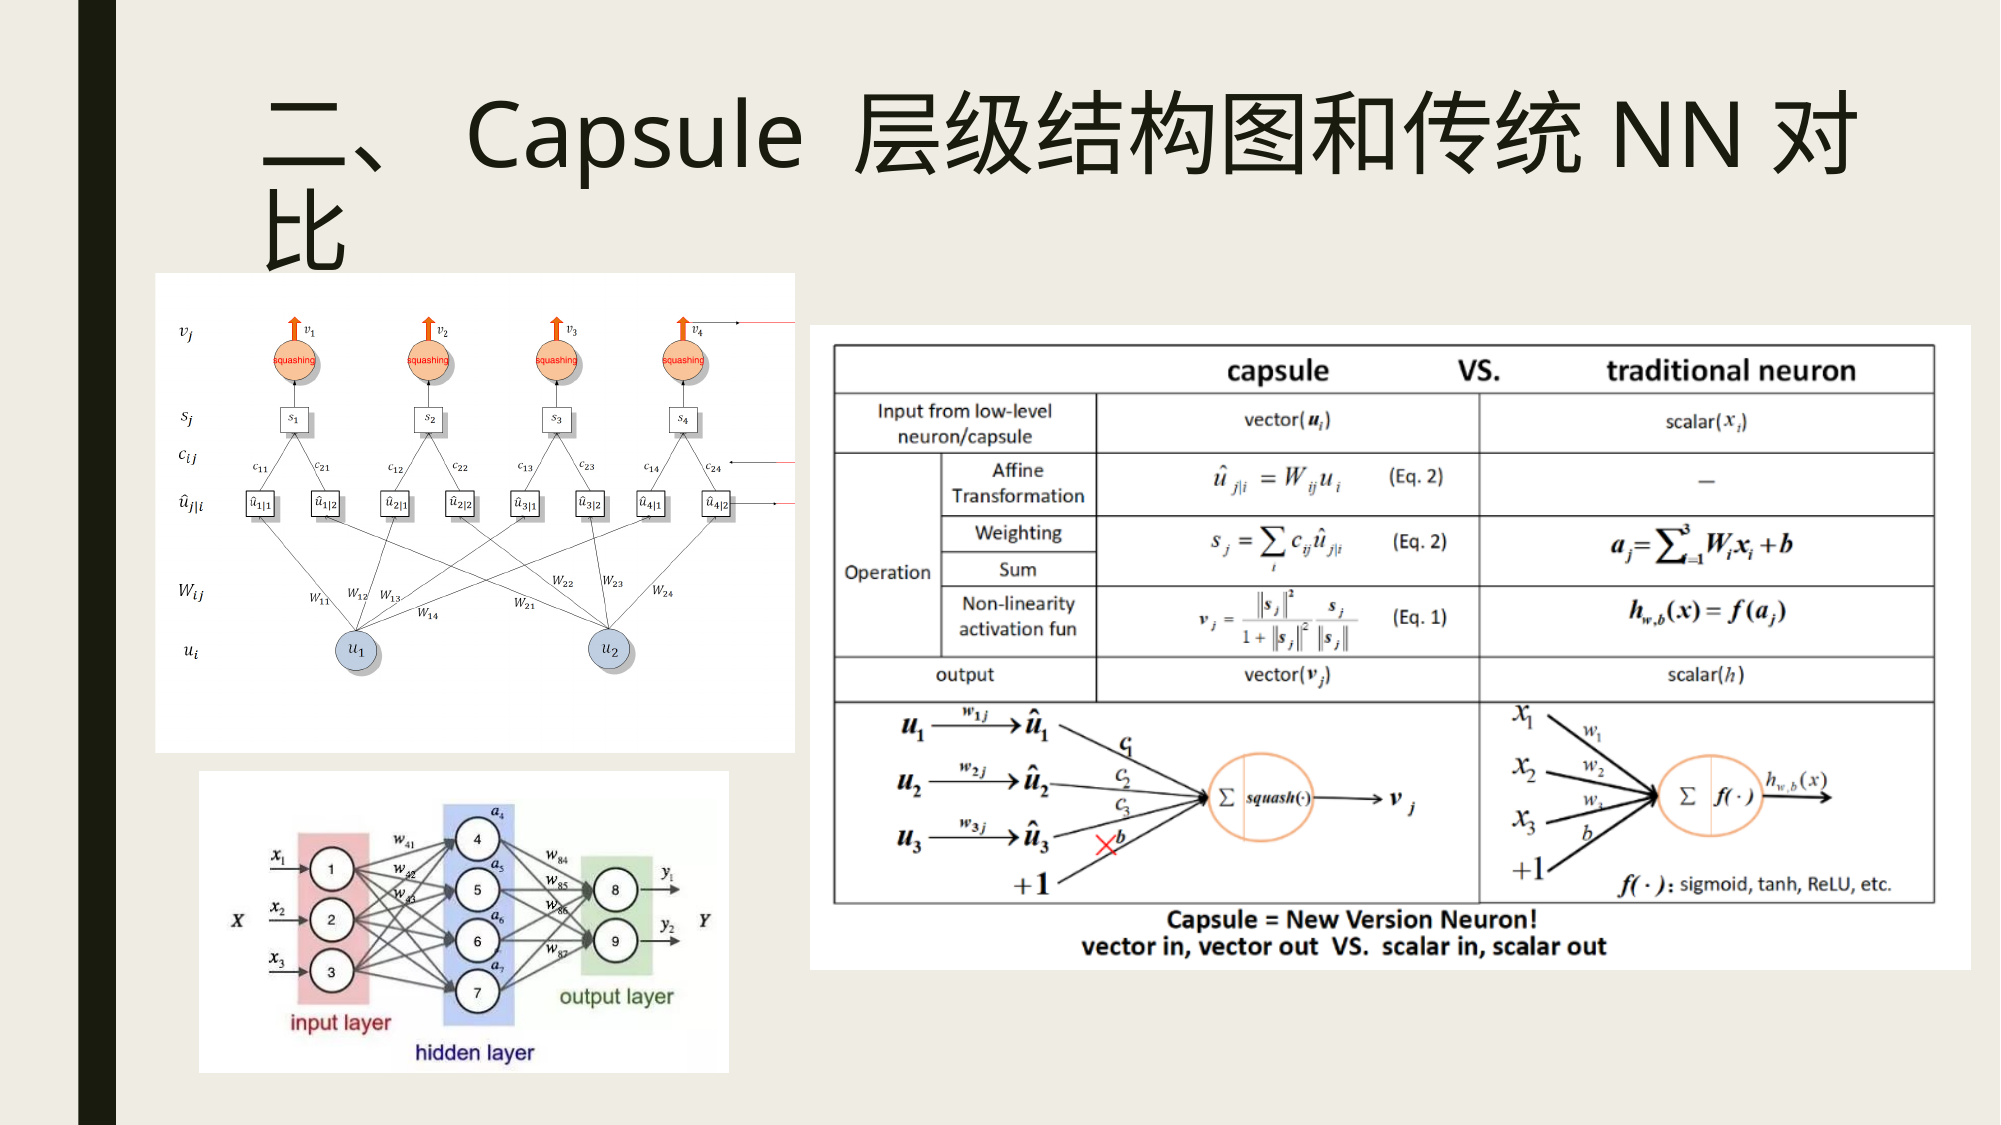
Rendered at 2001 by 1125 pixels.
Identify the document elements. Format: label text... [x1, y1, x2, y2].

picture [199, 771, 729, 1073]
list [810, 325, 1970, 970]
title 二、Capsule 层级结构图和传统NN对比 [243, 82, 1900, 326]
picture [155, 273, 795, 753]
